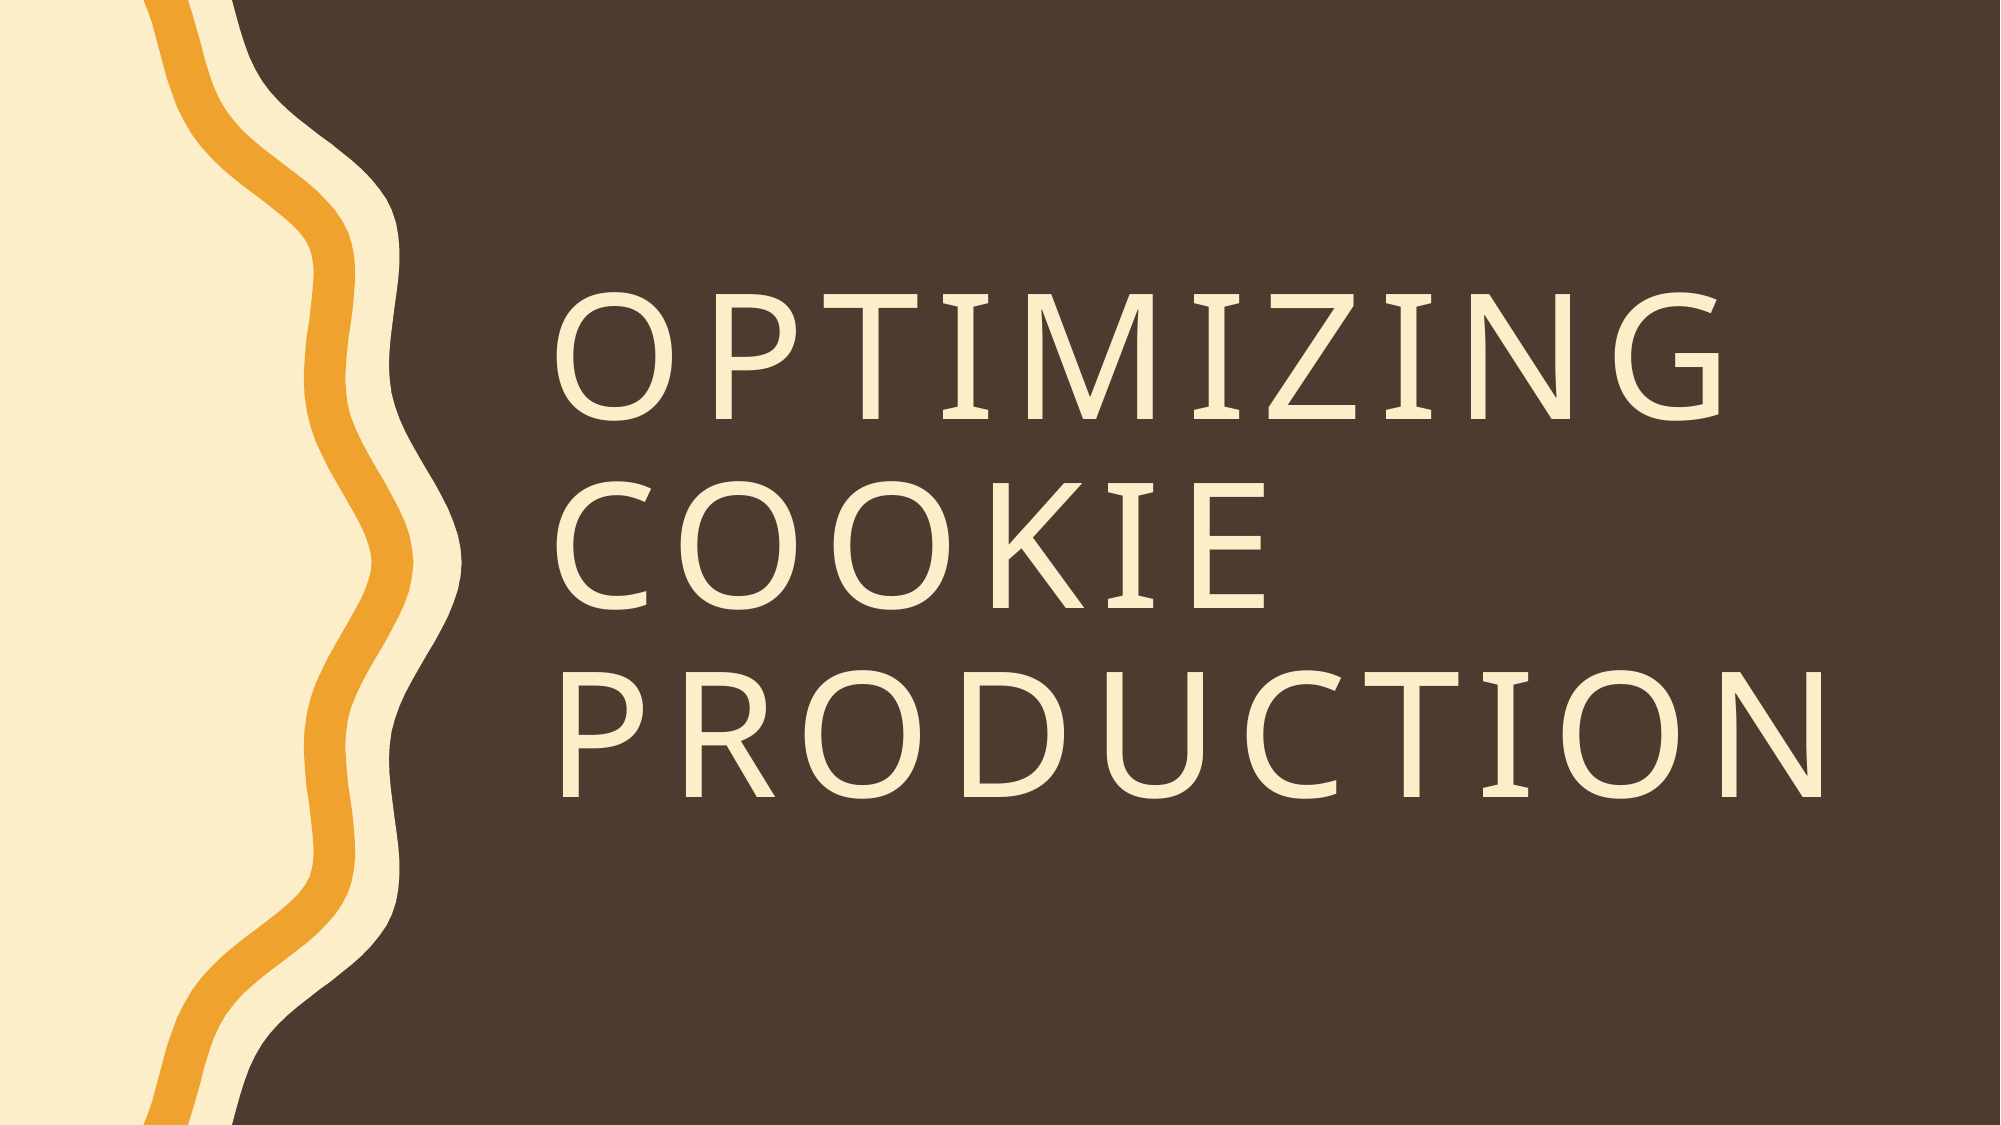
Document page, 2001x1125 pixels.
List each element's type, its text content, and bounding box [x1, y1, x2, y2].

title Optimizing cookie production [531, 176, 1875, 843]
